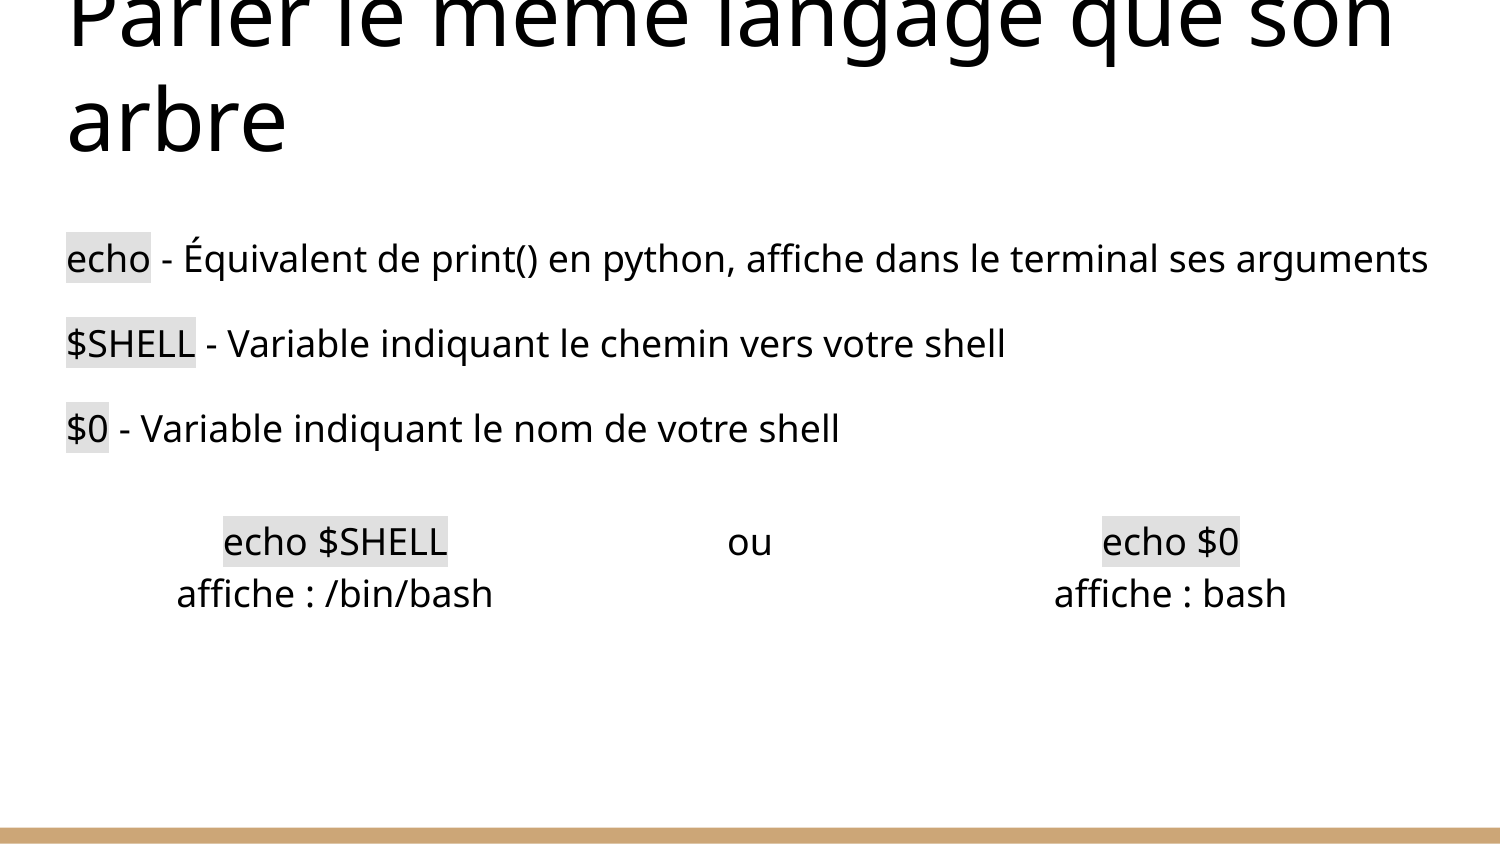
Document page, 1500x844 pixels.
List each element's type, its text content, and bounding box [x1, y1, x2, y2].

text_box echo $0 affiche : bash [960, 496, 1382, 706]
text_box ou [539, 496, 960, 611]
list echo - Équivalent de print() en python, affiche dans le terminal ses arguments $SHELL - Variable indiquant le chemin vers votre shell $0 - Variable indiquant le nom de votre shell [51, 213, 1449, 468]
text_box echo $SHELL affiche : /bin/bash [124, 496, 546, 706]
title Parler le même langage que son arbre [51, 51, 1449, 185]
